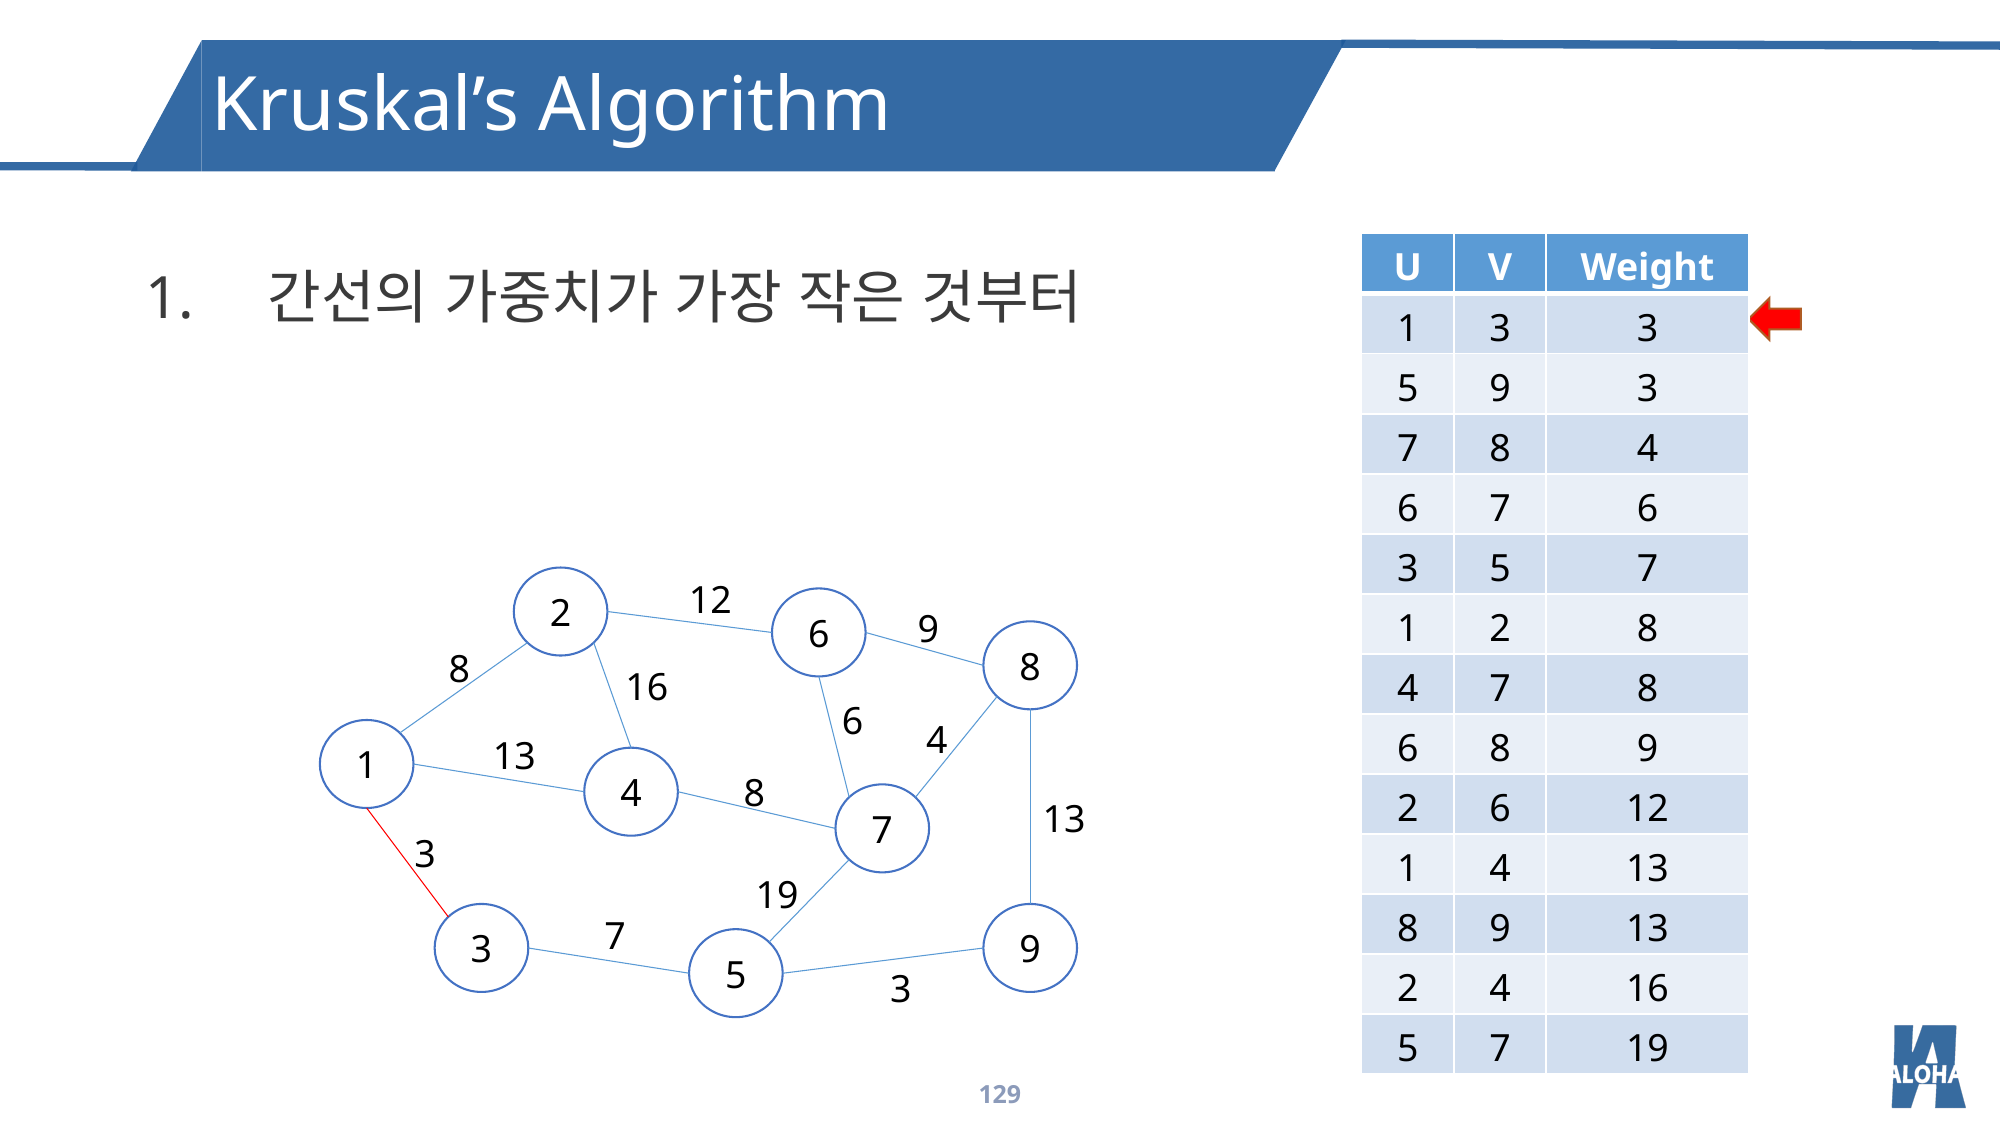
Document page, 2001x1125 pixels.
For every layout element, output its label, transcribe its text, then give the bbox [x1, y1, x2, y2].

table_cell 13 [1547, 895, 1748, 953]
table_cell 8 [1455, 415, 1545, 473]
table_cell 3 [1455, 296, 1545, 353]
table_cell 2 [1455, 595, 1545, 653]
table_cell 1 [1362, 595, 1453, 653]
table_cell 3 [1362, 535, 1453, 593]
table_cell 5 [1362, 354, 1453, 413]
table_cell 8 [1547, 655, 1748, 713]
table_cell 6 [1455, 775, 1545, 833]
table_cell 9 [1455, 354, 1545, 413]
table_cell 7 [1455, 475, 1545, 533]
table_cell 9 [1547, 715, 1748, 773]
table_cell 3 [1547, 296, 1748, 353]
table_cell 13 [1547, 835, 1748, 893]
table_cell 7 [1455, 1015, 1545, 1073]
table_cell 6 [1362, 715, 1453, 773]
table_cell 8 [1455, 715, 1545, 773]
table_cell 2 [1362, 775, 1453, 833]
table_cell 5 [1362, 1015, 1453, 1073]
table_cell 1 [1362, 835, 1453, 893]
table_header U [1362, 234, 1453, 291]
table_cell 7 [1547, 535, 1748, 593]
table_cell 3 [1547, 354, 1748, 413]
table_cell 4 [1455, 835, 1545, 893]
picture [1853, 1006, 2000, 1125]
table_cell 8 [1547, 595, 1748, 653]
table_cell 8 [1362, 895, 1453, 953]
table_cell 4 [1547, 415, 1748, 473]
table_cell 16 [1547, 955, 1748, 1013]
table_cell 9 [1455, 895, 1545, 953]
table_cell 5 [1455, 535, 1545, 593]
table_cell 12 [1547, 775, 1748, 833]
table_cell 2 [1362, 955, 1453, 1013]
table_cell 6 [1362, 475, 1453, 533]
list 간선의 가중치가 가장 작은 것부터 [130, 218, 1854, 1061]
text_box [319, 567, 1099, 1018]
table_cell 6 [1547, 475, 1748, 533]
table_cell 19 [1547, 1015, 1748, 1073]
text_box [1750, 295, 1802, 343]
table_header V [1455, 234, 1545, 291]
table_cell 7 [1455, 655, 1545, 713]
table_cell 4 [1362, 655, 1453, 713]
list Kruskal’s Algorithm [196, 45, 1270, 168]
slide_number 129 [774, 1065, 1225, 1125]
table_cell 4 [1455, 955, 1545, 1013]
table_cell 7 [1362, 415, 1453, 473]
table_cell 1 [1362, 296, 1453, 353]
table_header Weight [1547, 234, 1748, 291]
